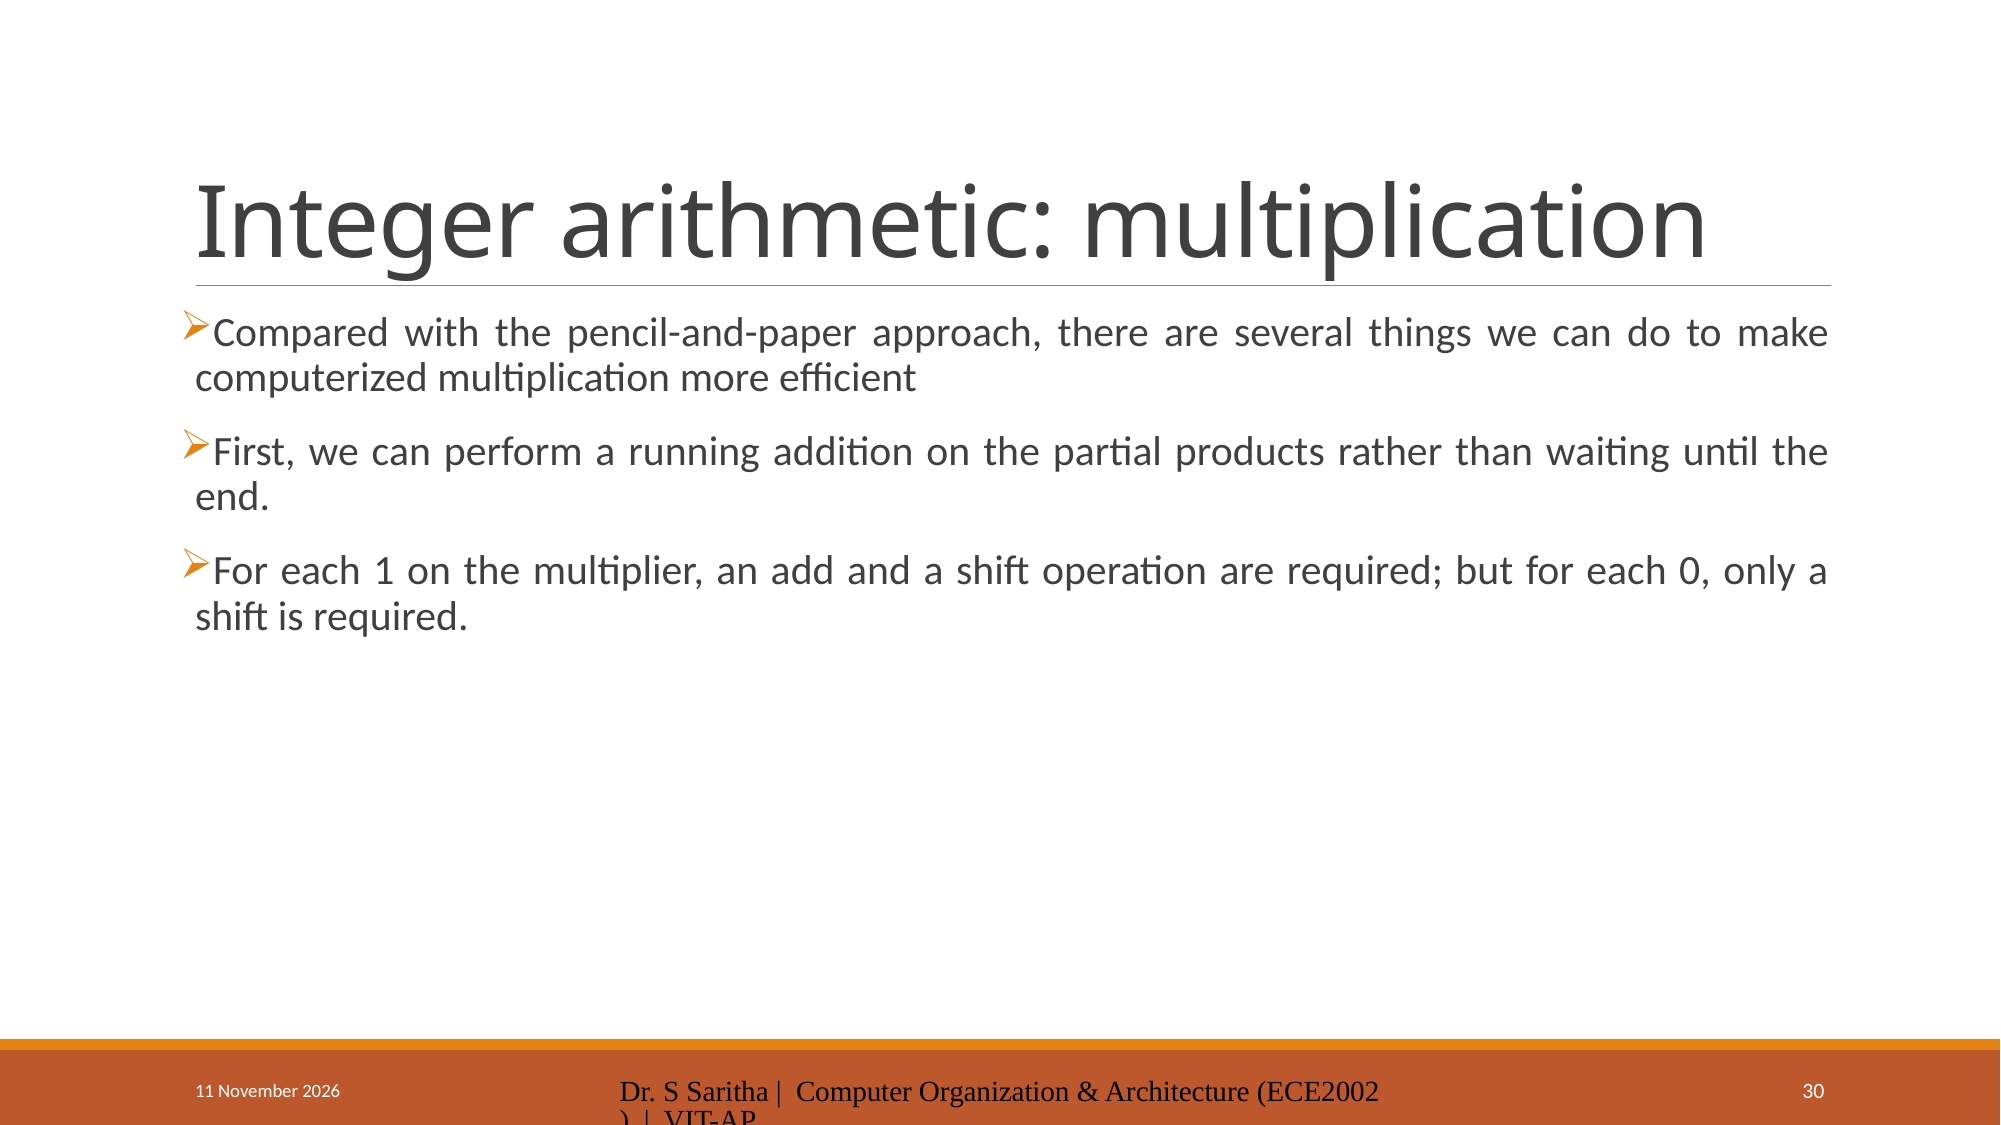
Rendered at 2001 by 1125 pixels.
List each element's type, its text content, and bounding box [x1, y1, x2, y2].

list Compared with the pencil-and-paper approach, there are several things we can do to make computerized multiplication more efficient First, we can perform a running addition on the partial products rather than waiting until the end. For each 1 on the multiplier, an add and a shift operation are required; but for each 0, only a shift is required. [180, 302, 1830, 963]
footer Dr. S Saritha | Computer Organization & Architecture (ECE2002) | VIT-AP [604, 1059, 1396, 1120]
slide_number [180, 1059, 586, 1120]
title Integer arithmetic: multiplication [180, 47, 1830, 285]
slide_number 30 [1624, 1059, 1840, 1120]
